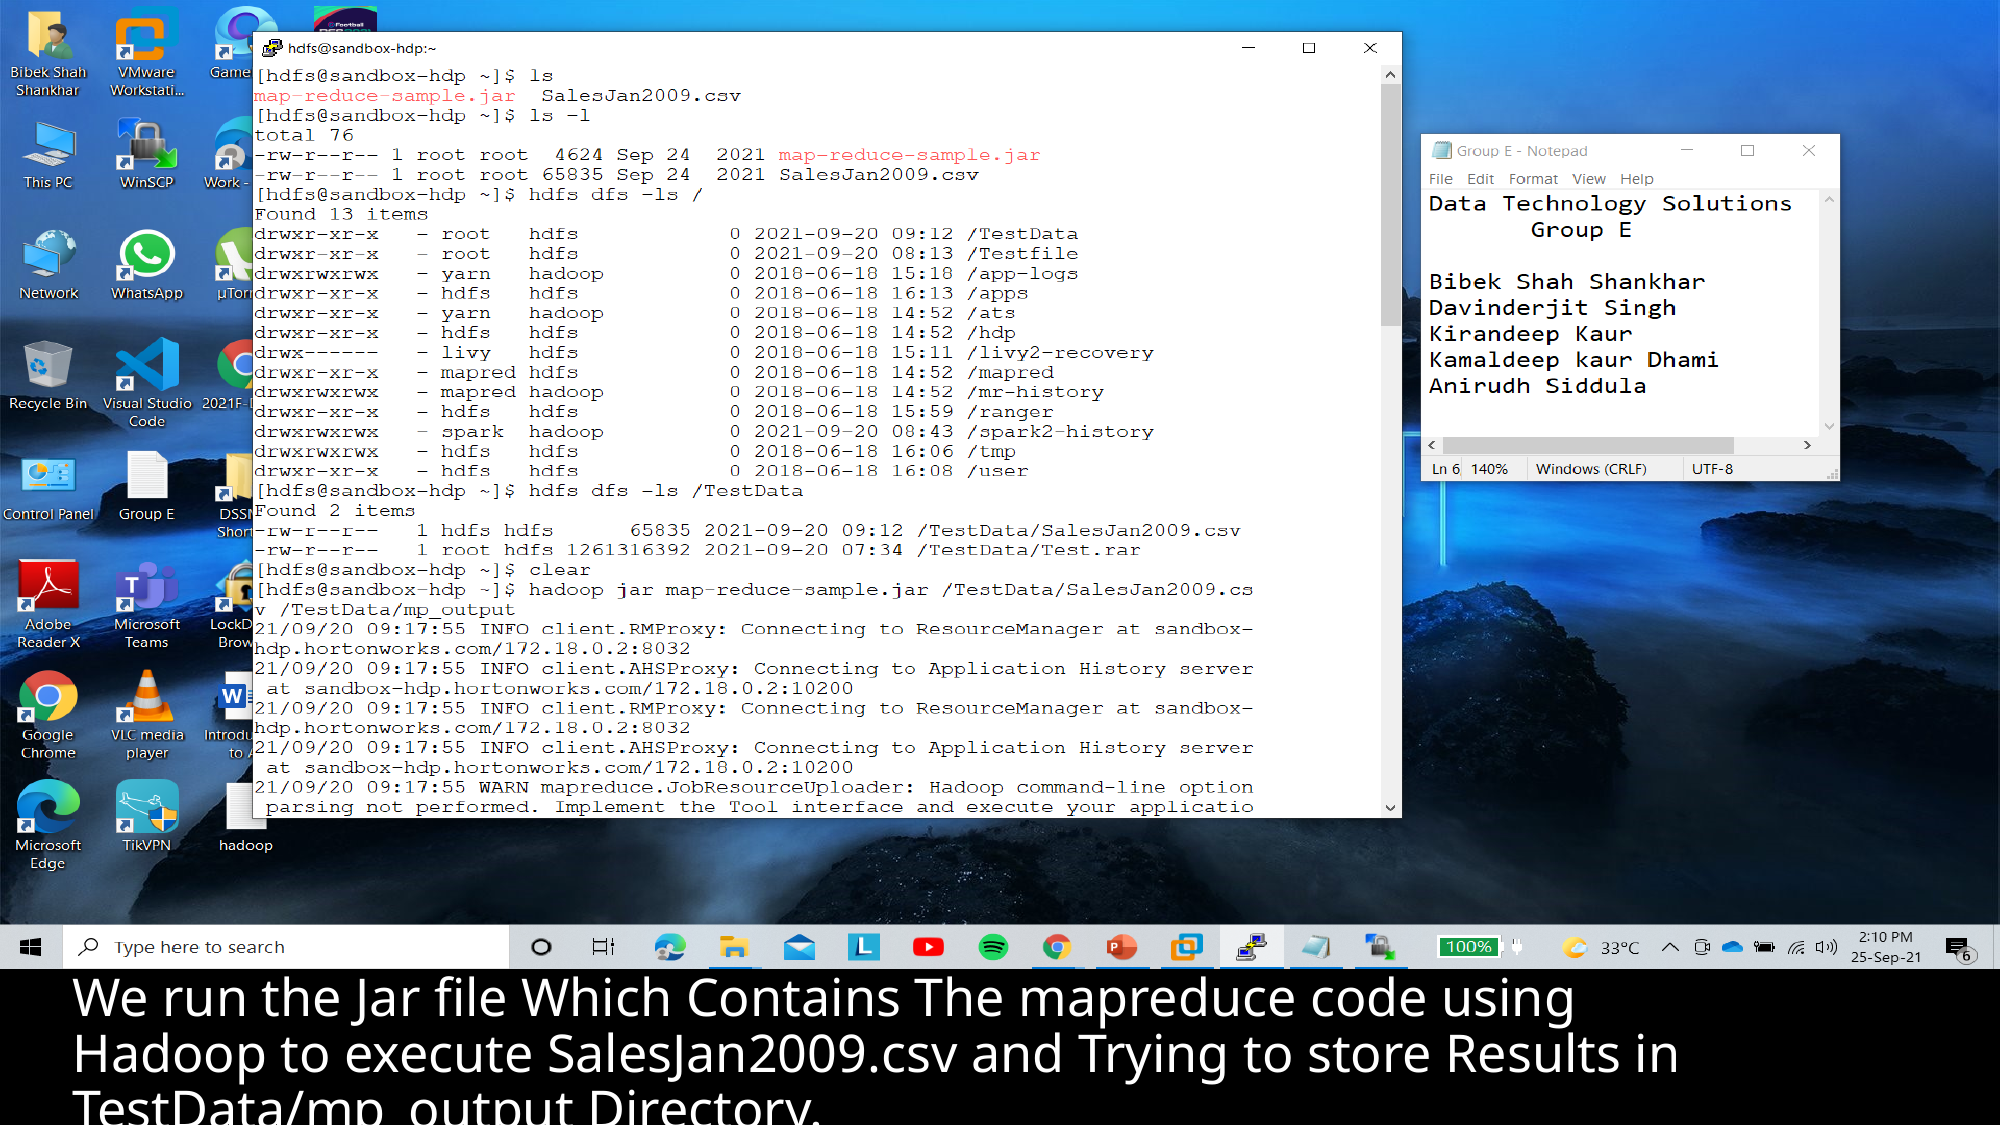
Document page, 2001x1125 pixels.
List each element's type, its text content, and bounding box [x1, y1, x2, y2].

picture [0, 0, 2000, 969]
title We run the Jar file Which Contains The mapreduce code using Hadoop to execute SalesJan2009.csv and Trying to store Results in TestData/mp_output Directory. [57, 969, 1783, 1125]
